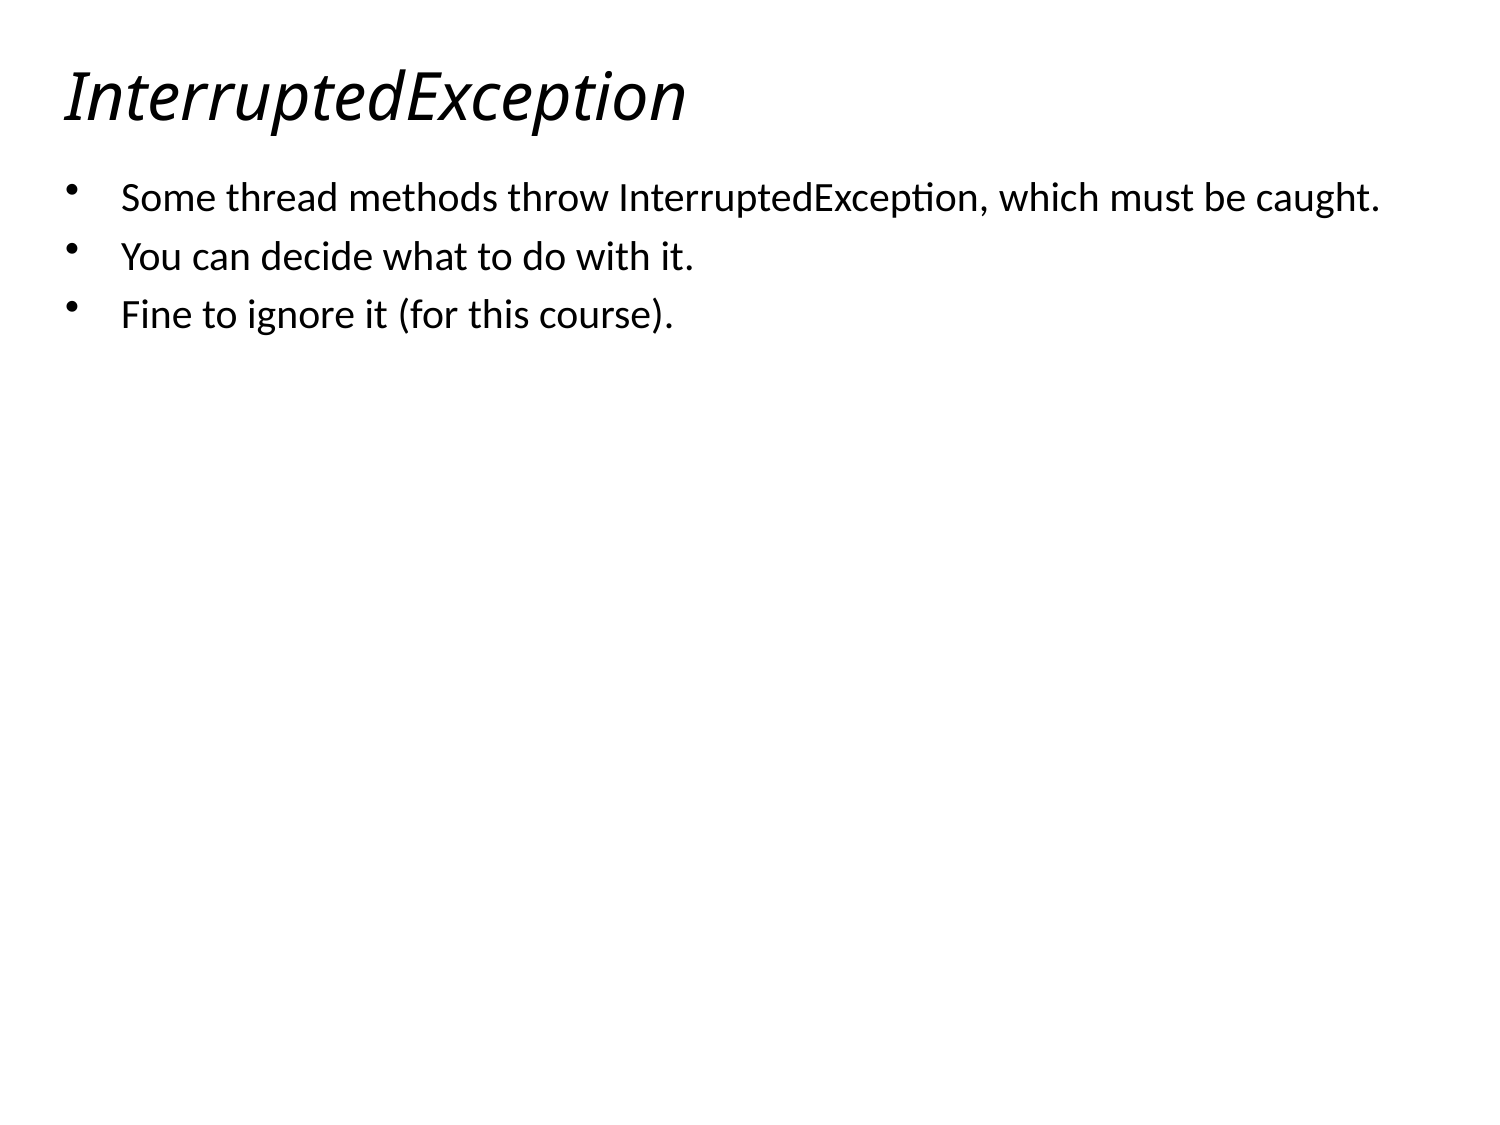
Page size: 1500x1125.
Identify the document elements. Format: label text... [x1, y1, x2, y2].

list Some thread methods throw InterruptedException, which must be caught. You can decide what to do with it. Fine to ignore it (for this course). [49, 162, 1451, 1001]
title InterruptedException [49, 49, 1451, 138]
